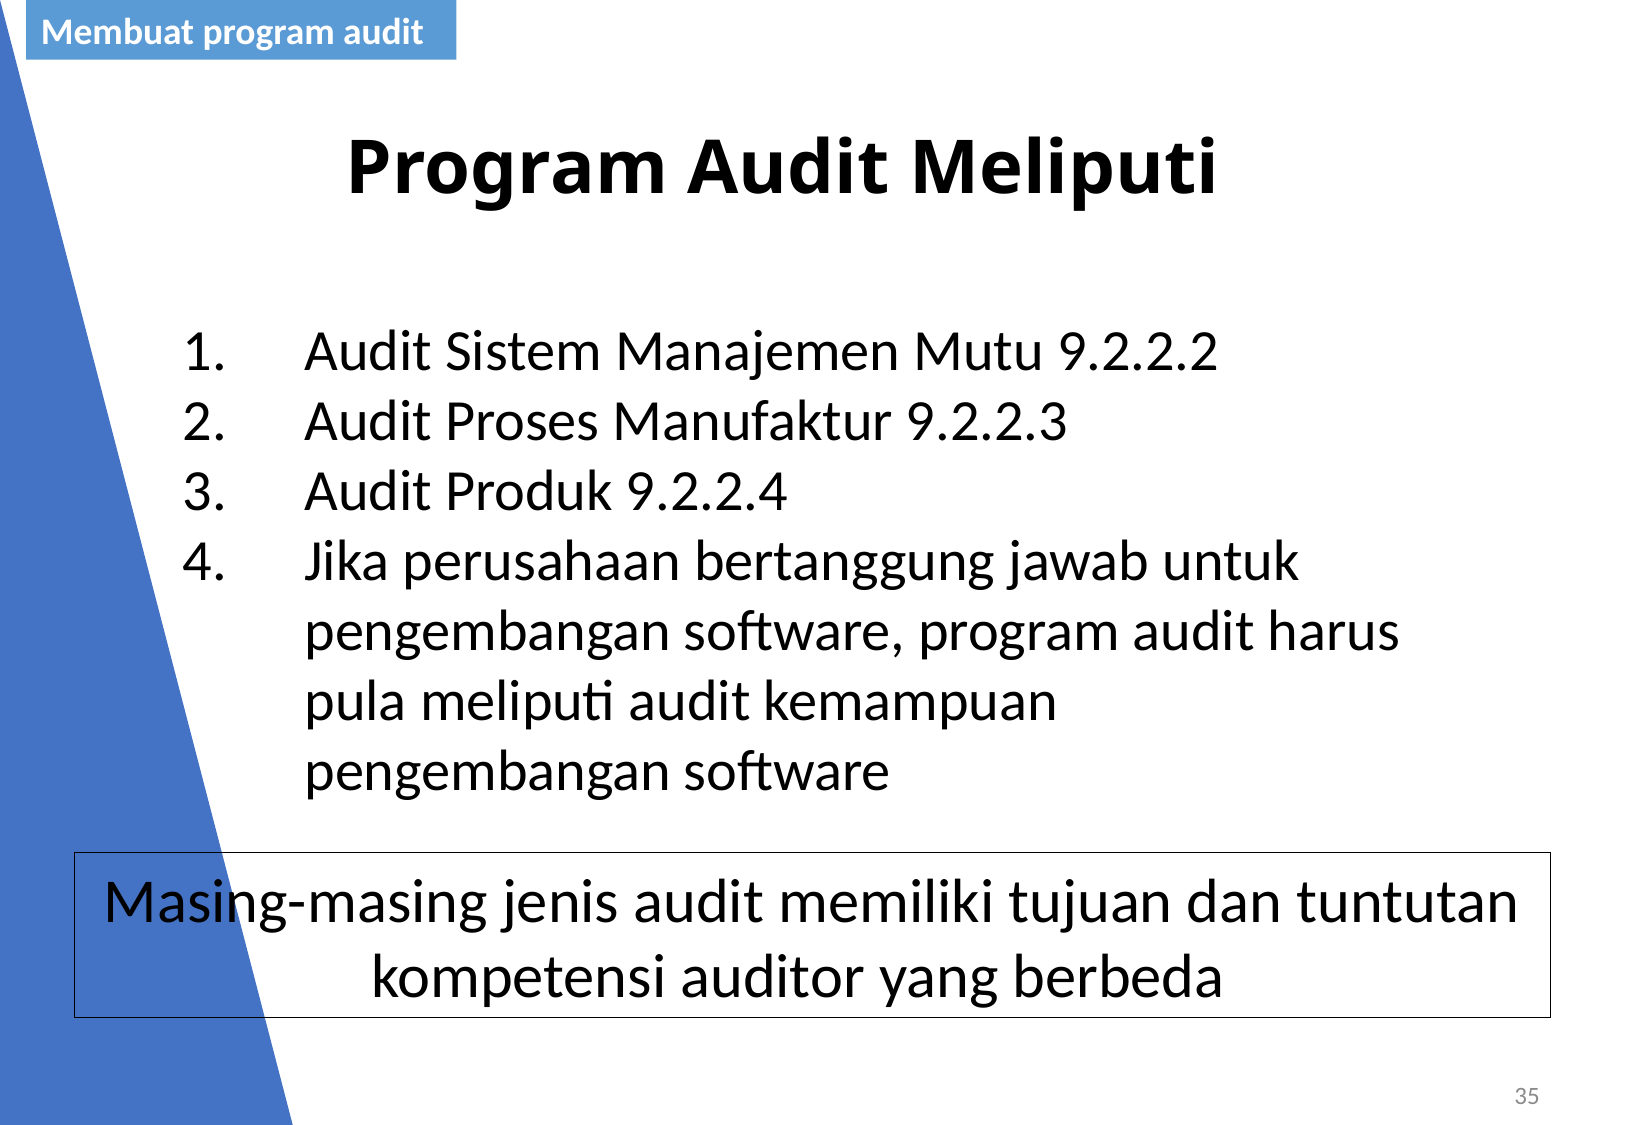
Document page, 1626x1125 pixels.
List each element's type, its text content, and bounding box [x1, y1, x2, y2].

text_box Membuat program audit [26, 0, 457, 60]
text_box Audit Sistem Manajemen Mutu 9.2.2.2 Audit Proses Manufaktur 9.2.2.3 Audit Produk 9.2.2.4 Jika perusahaan bertanggung jawab untuk pengembangan software, program audit harus pula meliputi audit kemampuan pengembangan software [167, 304, 1457, 810]
slide_number 35 [1175, 1065, 1555, 1125]
text_box [0, 0, 294, 1125]
text_box Masing-masing jenis audit memiliki tujuan dan tuntutan kompetensi auditor yang berbeda [74, 852, 1551, 1018]
title Program Audit Meliputi [23, 80, 1606, 258]
